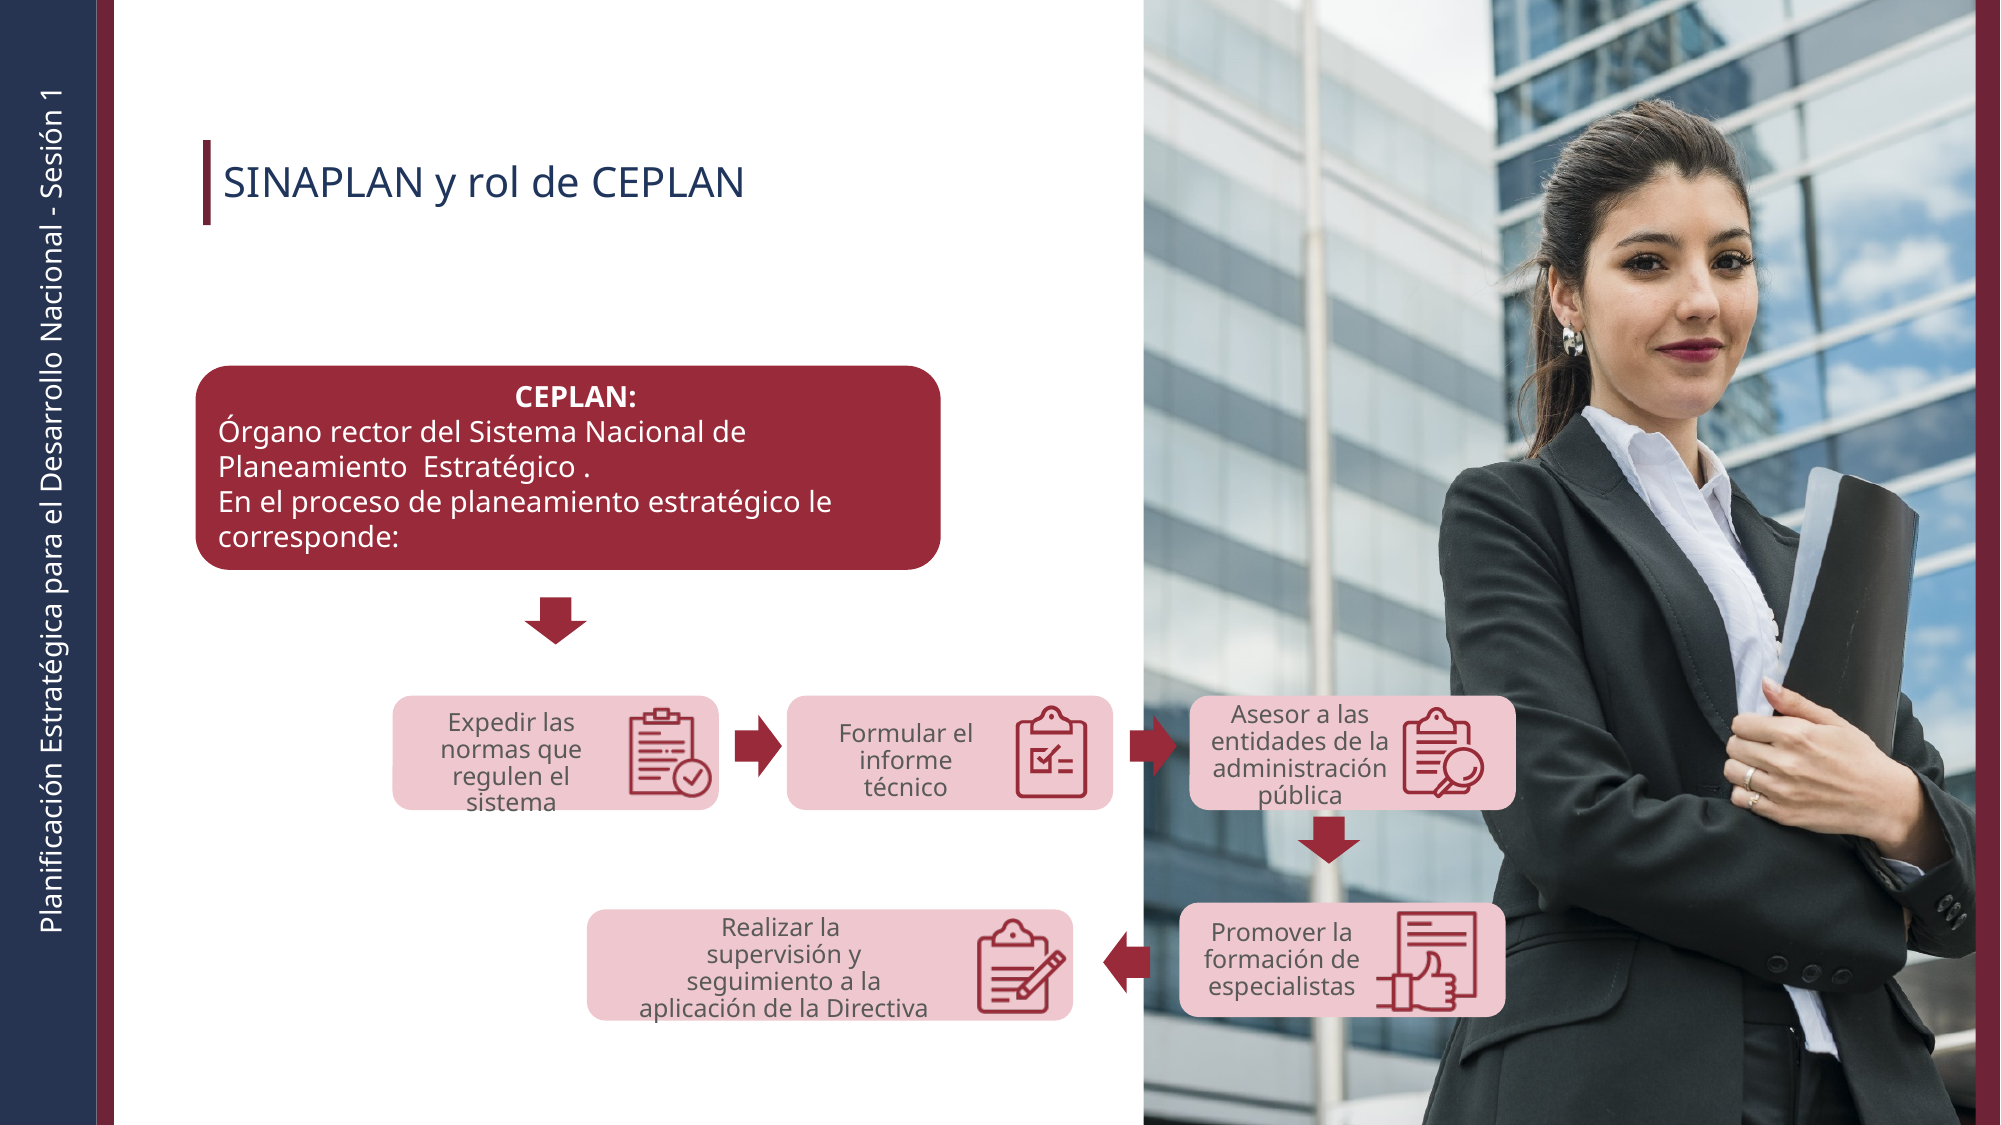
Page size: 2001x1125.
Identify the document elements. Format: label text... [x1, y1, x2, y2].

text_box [1188, 694, 1516, 825]
text_box [549, 640, 562, 645]
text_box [392, 695, 720, 811]
text_box [1103, 931, 1138, 994]
text_box [734, 714, 781, 778]
text_box [1129, 730, 1138, 762]
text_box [1179, 902, 1506, 1018]
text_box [586, 907, 1074, 1030]
picture [1143, 0, 1977, 1125]
text_box SINAPLAN y rol de CEPLAN [209, 148, 1138, 214]
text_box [786, 695, 1114, 811]
text_box [203, 140, 211, 226]
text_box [195, 365, 949, 632]
